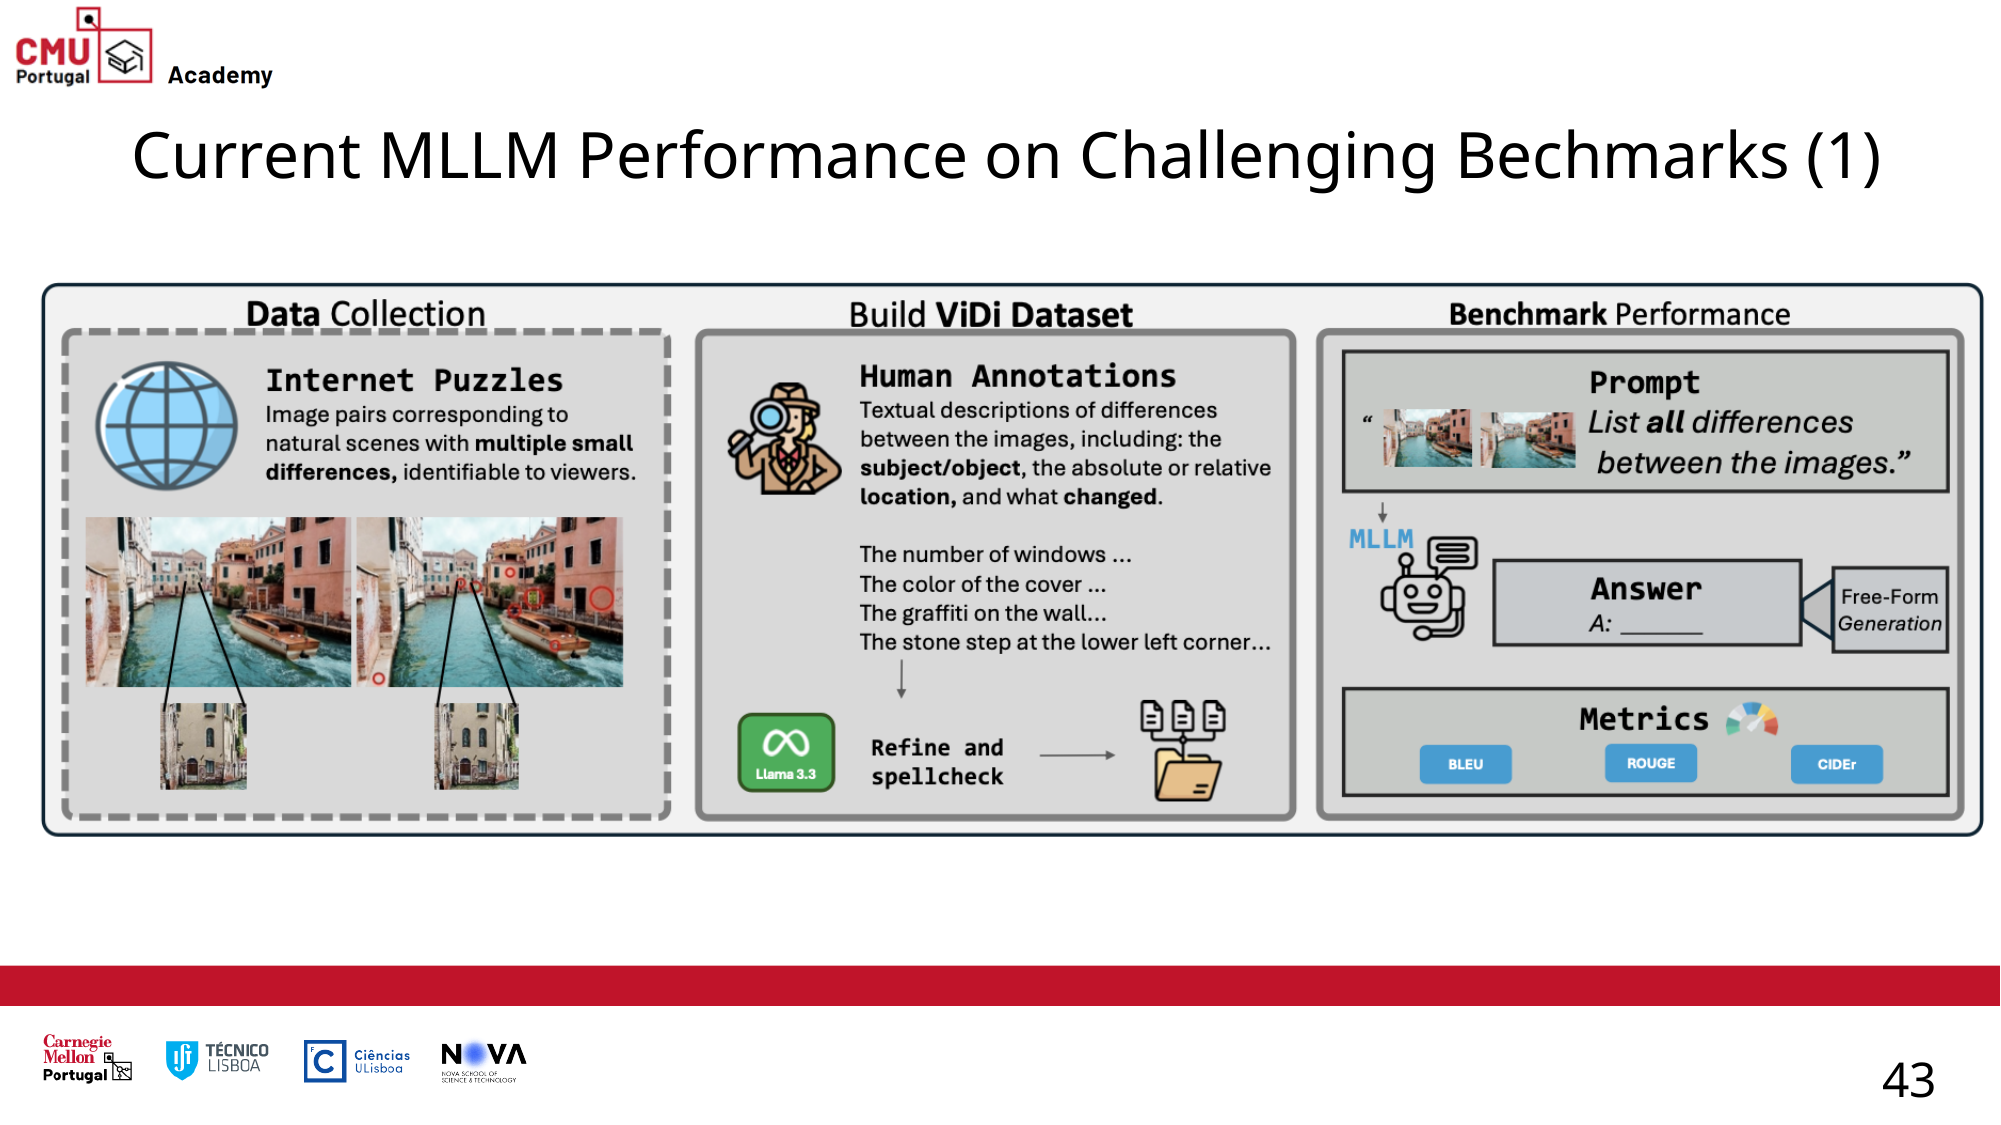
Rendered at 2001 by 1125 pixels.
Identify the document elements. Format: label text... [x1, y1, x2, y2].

picture [5, 3, 275, 91]
picture [25, 266, 1999, 856]
subtitle Current MLLM Performance on Challenging Bechmarks (1) [111, 70, 1975, 245]
slide_number 43 [1853, 1019, 1974, 1106]
text_box 43 [1830, 1042, 1953, 1103]
picture [0, 1011, 583, 1110]
